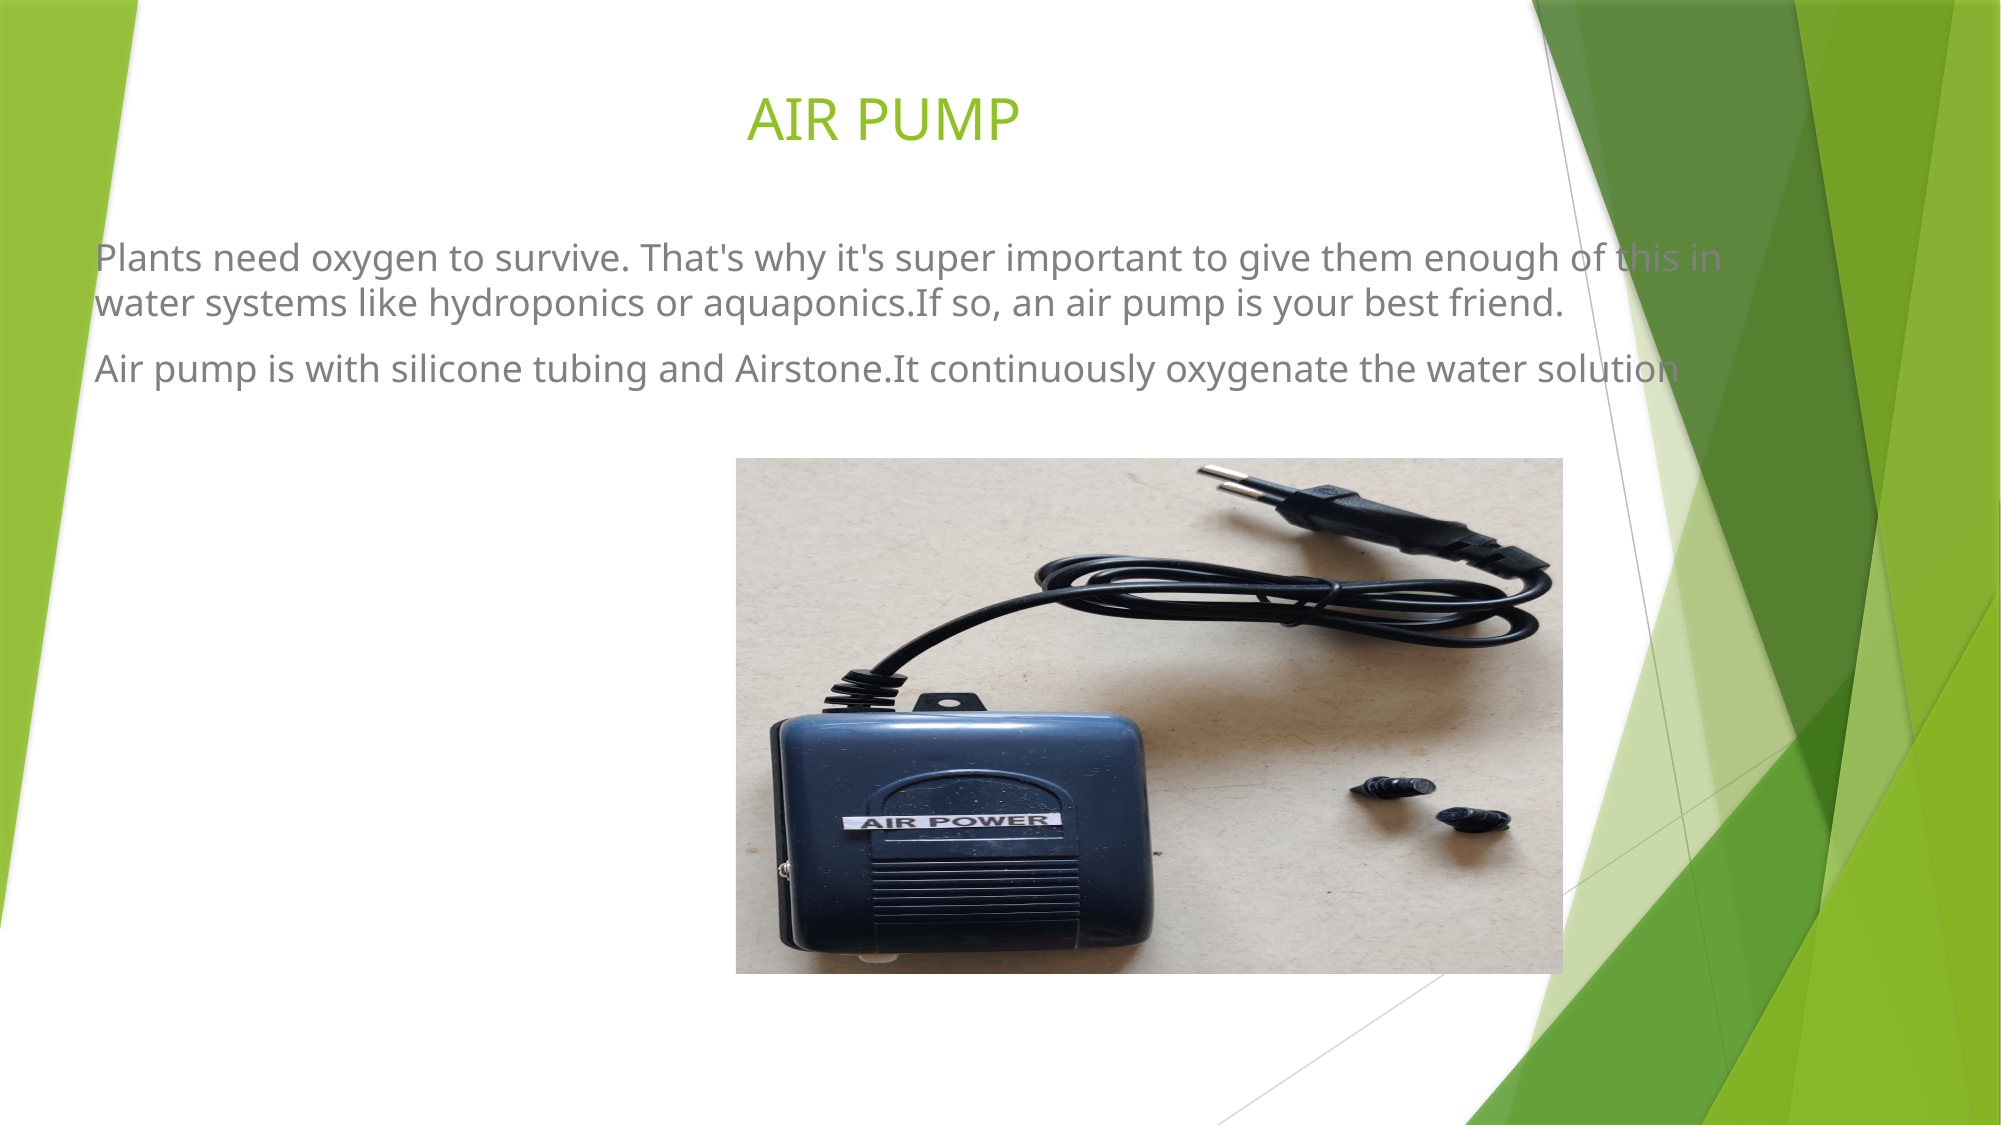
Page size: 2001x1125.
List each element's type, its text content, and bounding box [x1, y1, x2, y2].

subtitle Plants need oxygen to survive. That's why it's super important to give them enough of this in water systems like hydroponics or aquaponics.If so, an air pump is your best friend. Air pump is with silicone tubing and Airstone.It continuously oxygenate the water solution [79, 226, 1747, 1096]
picture [735, 301, 1563, 1125]
title AIR PUMP [247, 39, 1522, 160]
